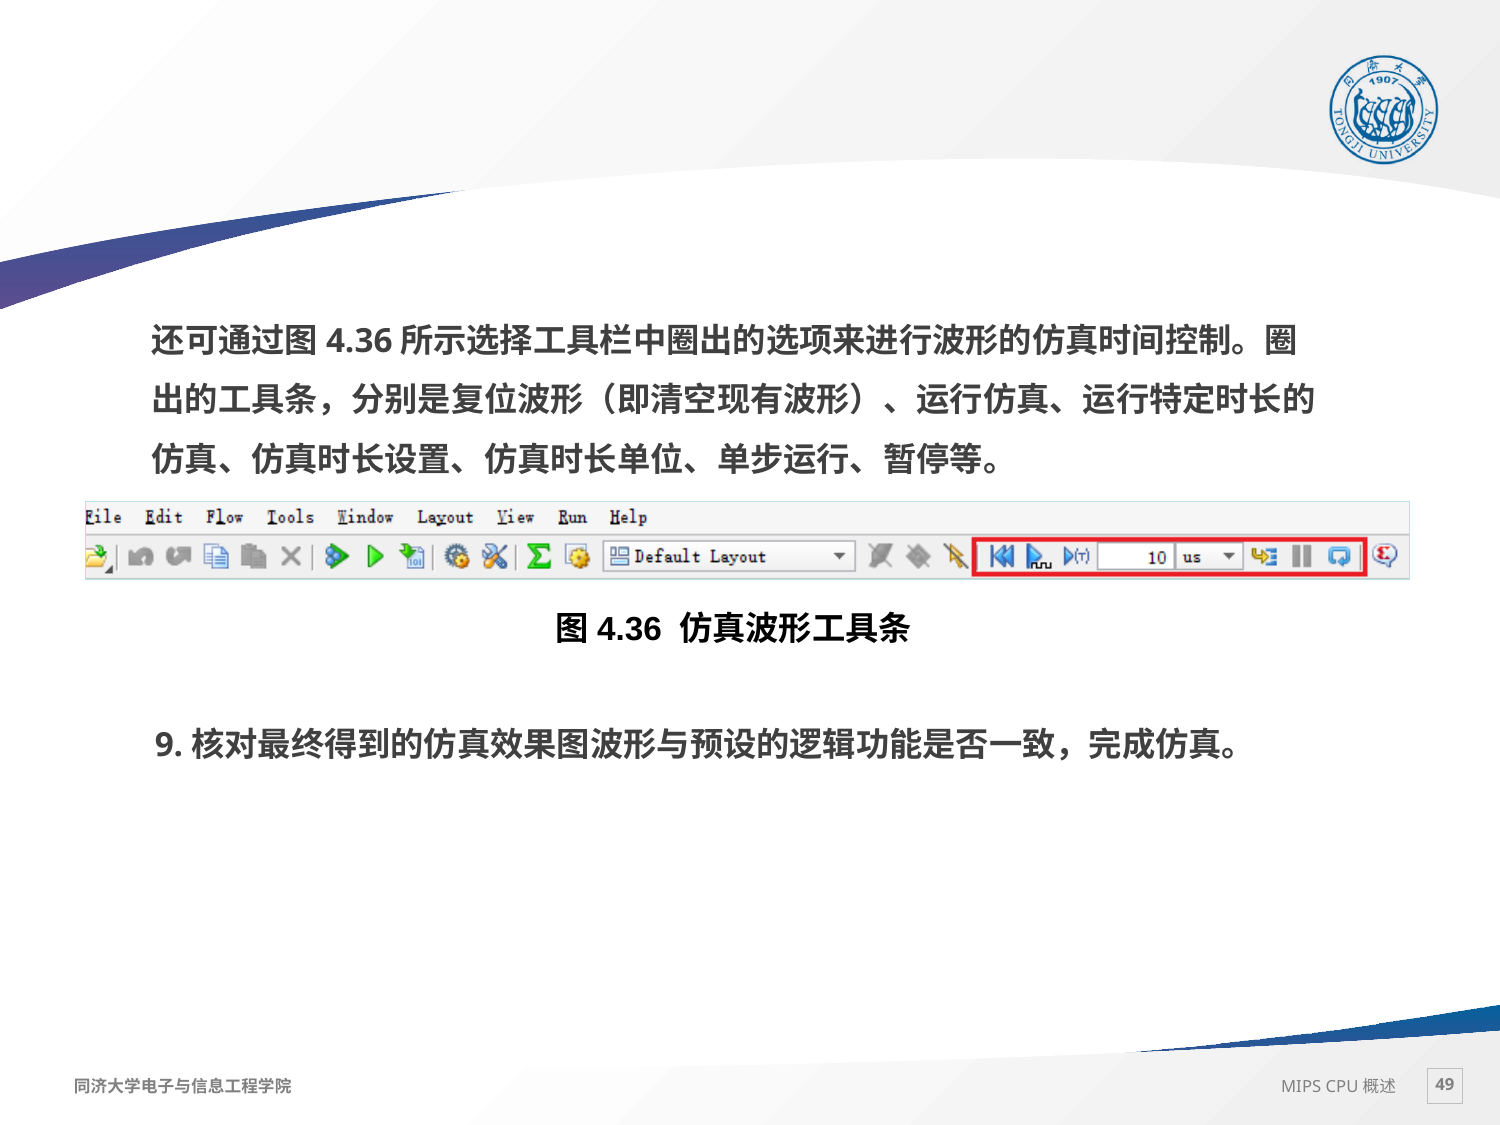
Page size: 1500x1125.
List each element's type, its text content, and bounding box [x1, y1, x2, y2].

text_box 图4.36 仿真波形工具条 [541, 600, 928, 655]
text_box 还可通过图4.36所示选择工具栏中圈出的选项来进行波形的仿真时间控制。圈出的工具条，分别是复位波形（即清空现有波形）、运行仿真、运行特定时长的仿真、仿真时长设置、仿真时长单位、单步运行、暂停等。 [140, 291, 1329, 486]
picture [1319, 40, 1462, 184]
text_box 9.核对最终得到的仿真效果图波形与预设的逻辑功能是否一致，完成仿真。 [140, 715, 1329, 771]
picture [85, 501, 1410, 581]
